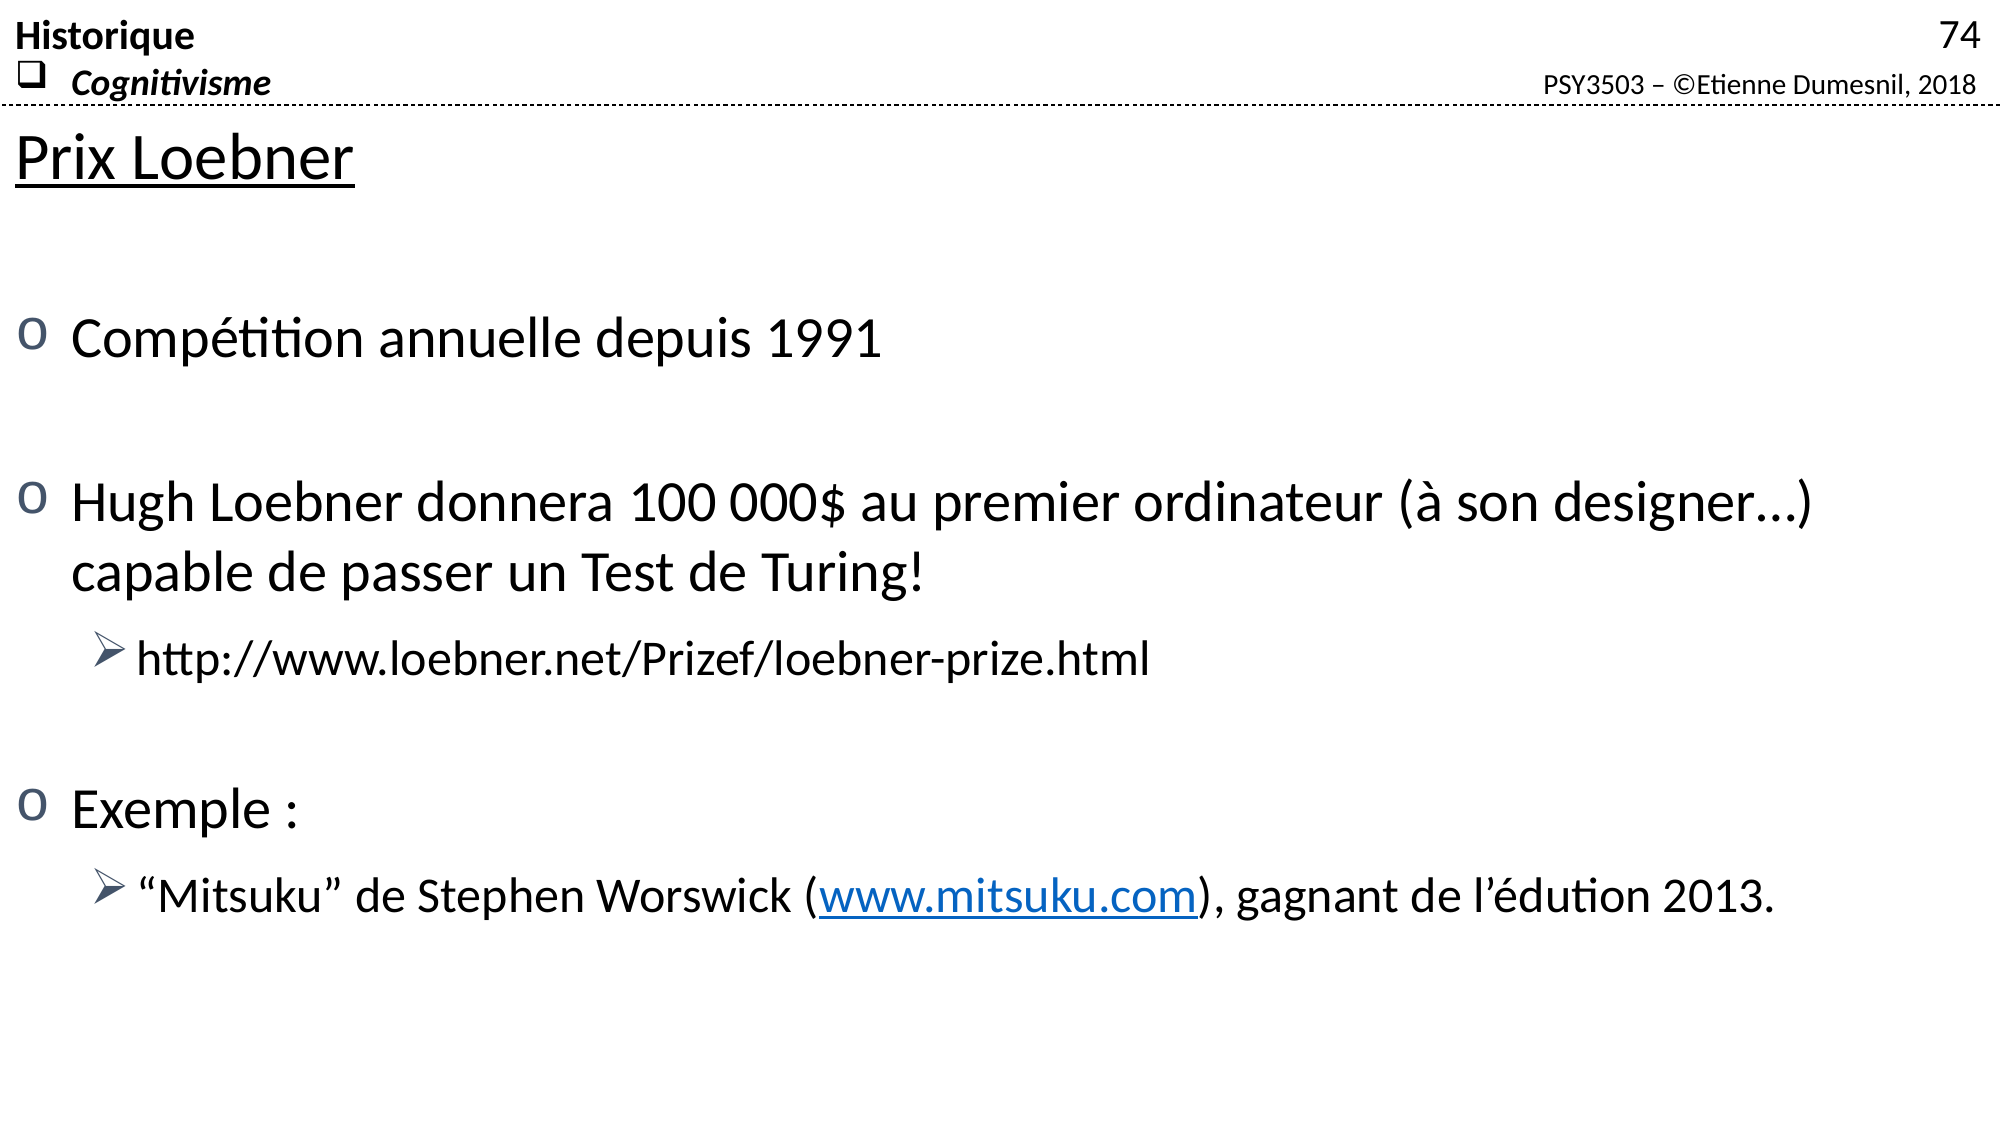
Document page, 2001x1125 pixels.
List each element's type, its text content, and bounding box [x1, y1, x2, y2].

text_box Historique Cognitivisme [0, 0, 1530, 105]
text_box Prix Loebner Compétition annuelle depuis 1991 Hugh Loebner donnera 100 000$ au premier ordinateur (à son designer…) capable de passer un Test de Turing! http://www.loebner.net/Prizef/loebner-prize.html Exemple : “Mitsuku” de Stephen Worswick (www.mitsuku.com), gagnant de l’édution 2013. [0, 104, 2000, 1125]
